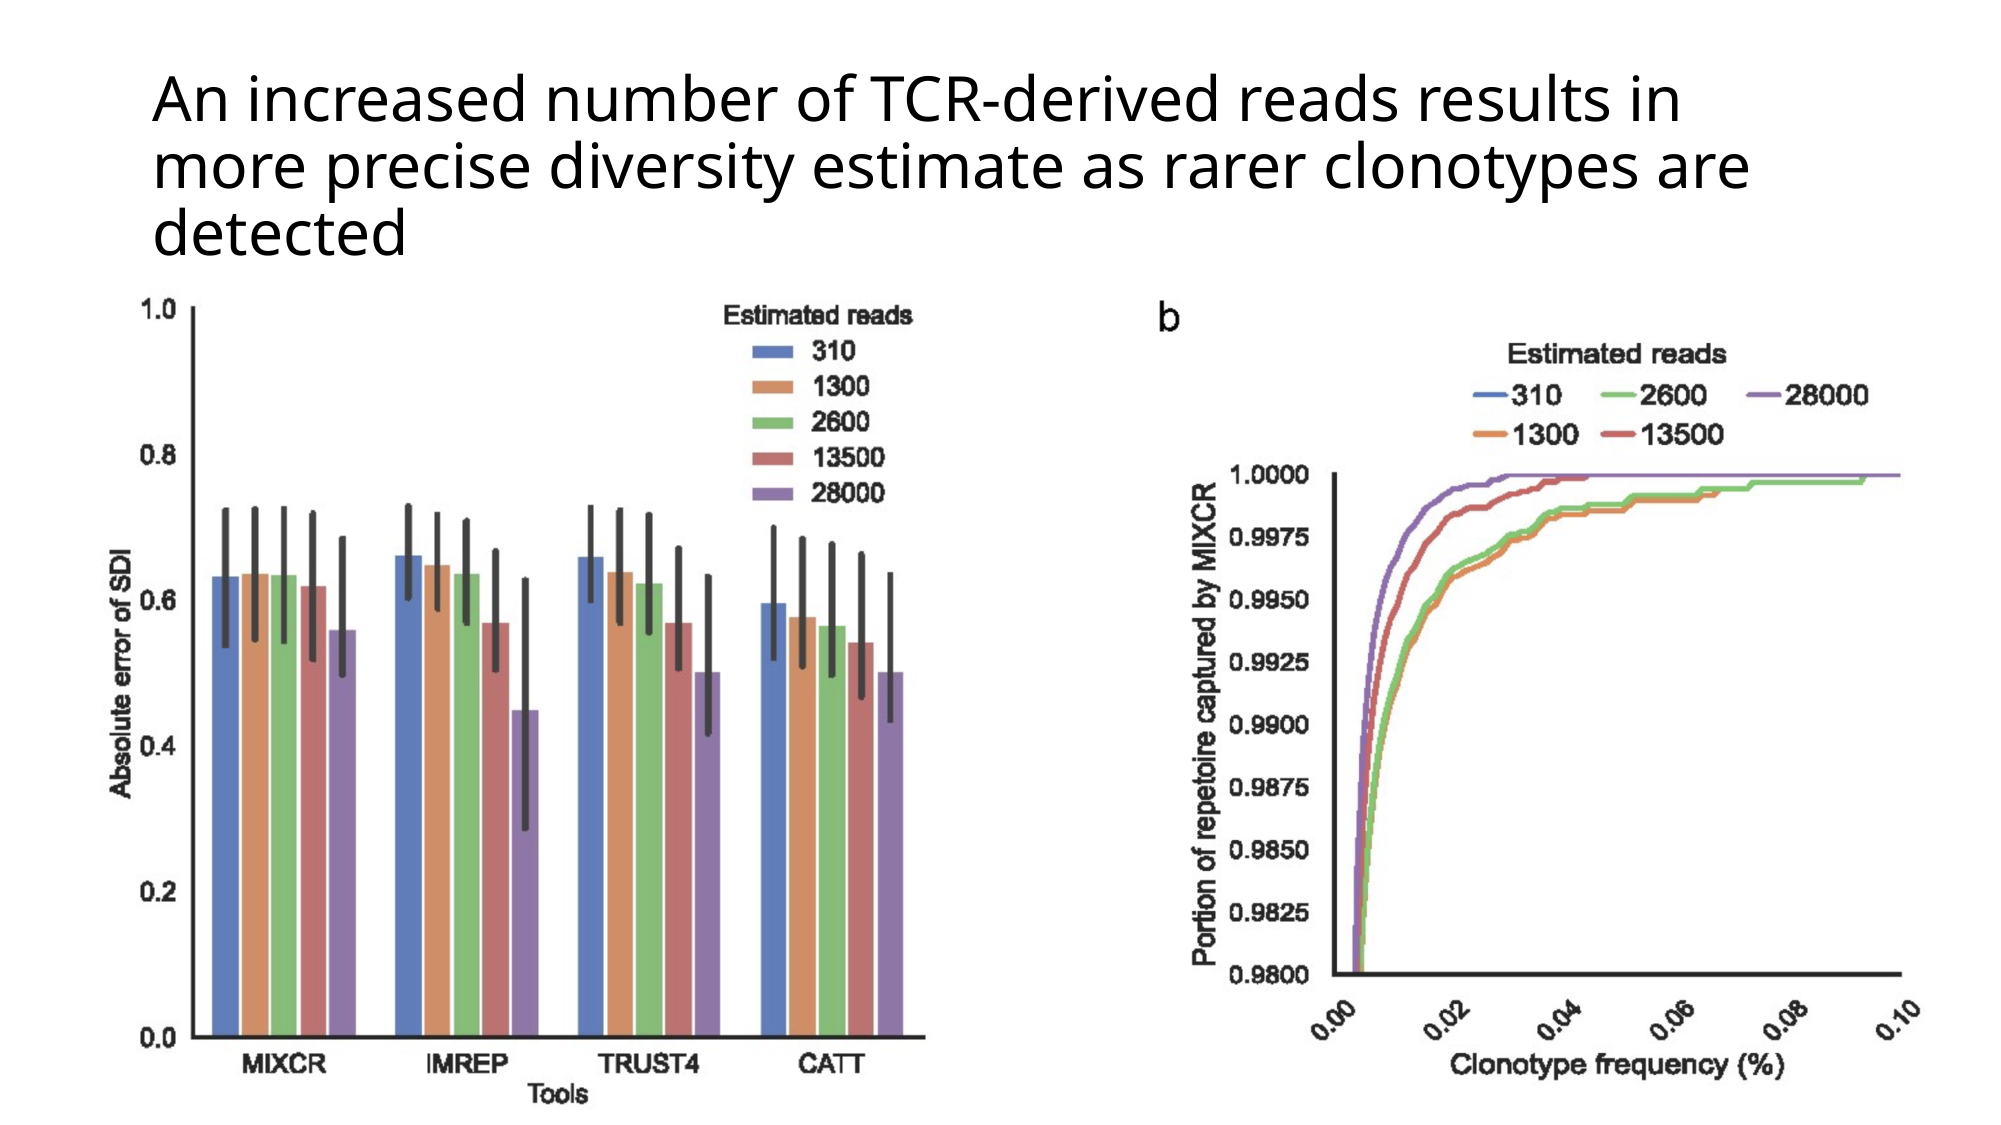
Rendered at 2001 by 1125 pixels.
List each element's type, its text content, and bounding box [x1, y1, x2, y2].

picture [94, 282, 952, 1125]
picture [1126, 282, 1970, 1125]
title An increased number of TCR-derived reads results in more precise diversity estimate as rarer clonotypes are detected [137, 59, 1863, 278]
